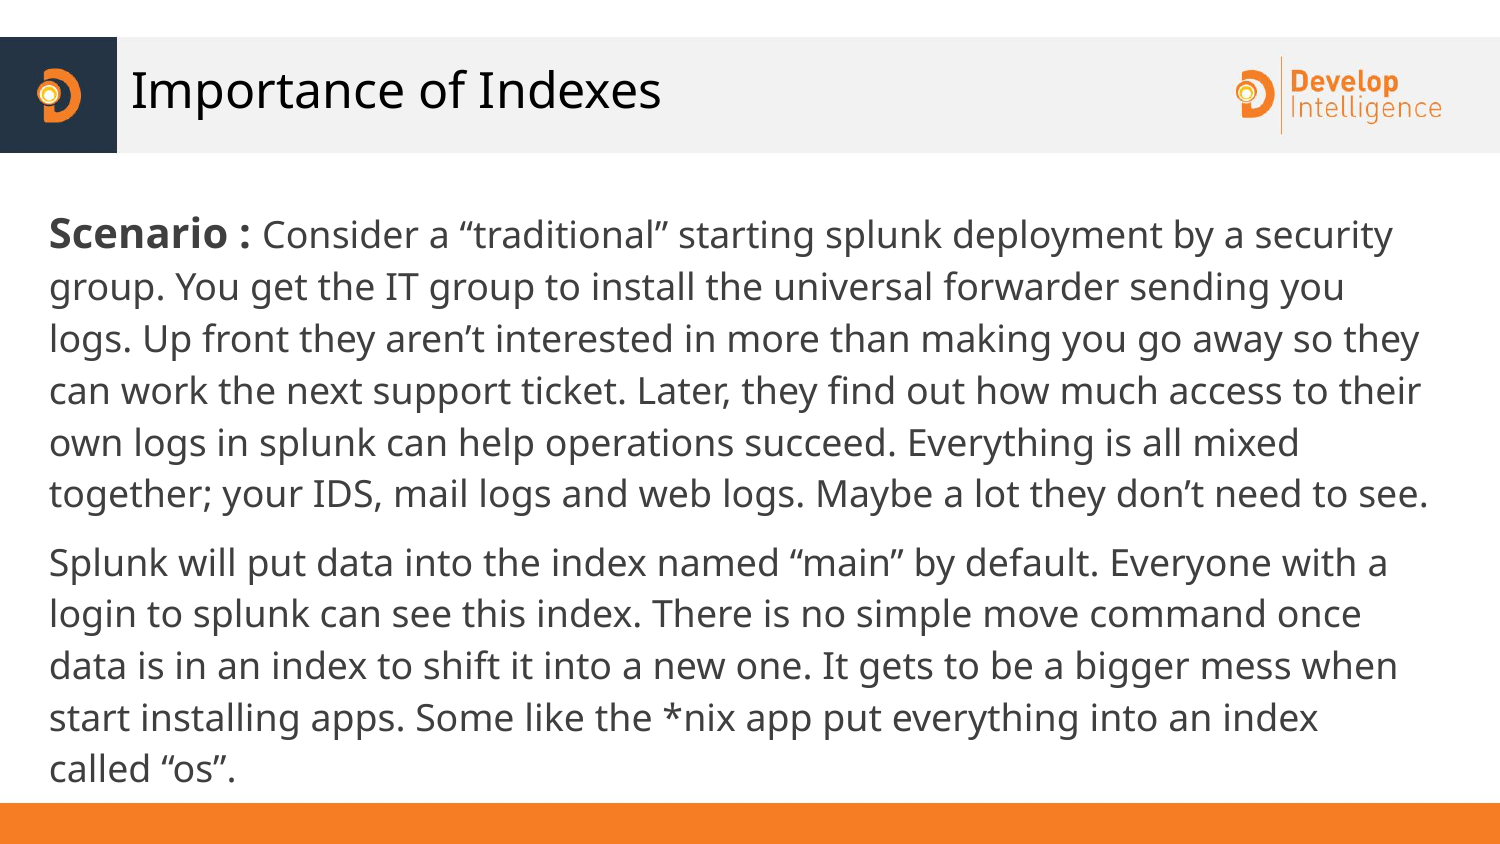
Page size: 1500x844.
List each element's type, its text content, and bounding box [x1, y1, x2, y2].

list Scenario : Consider a “traditional” starting splunk deployment by a security group. You get the IT group to install the universal forwarder sending you logs. Up front they aren’t interested in more than making you go away so they can work the next support ticket. Later, they find out how much access to their own logs in splunk can help operations succeed. Everything is all mixed together; your IDS, mail logs and web logs. Maybe a lot they don’t need to see. Splunk will put data into the index named “main” by default. Everyone with a login to splunk can see this index. There is no simple move command once data is in an index to shift it into a new one. It gets to be a bigger mess when start installing apps. Some like the *nix app put everything into an index called “os”. [37, 193, 1444, 757]
title Importance of Indexes [119, 36, 1112, 149]
picture [0, 0, 1500, 844]
